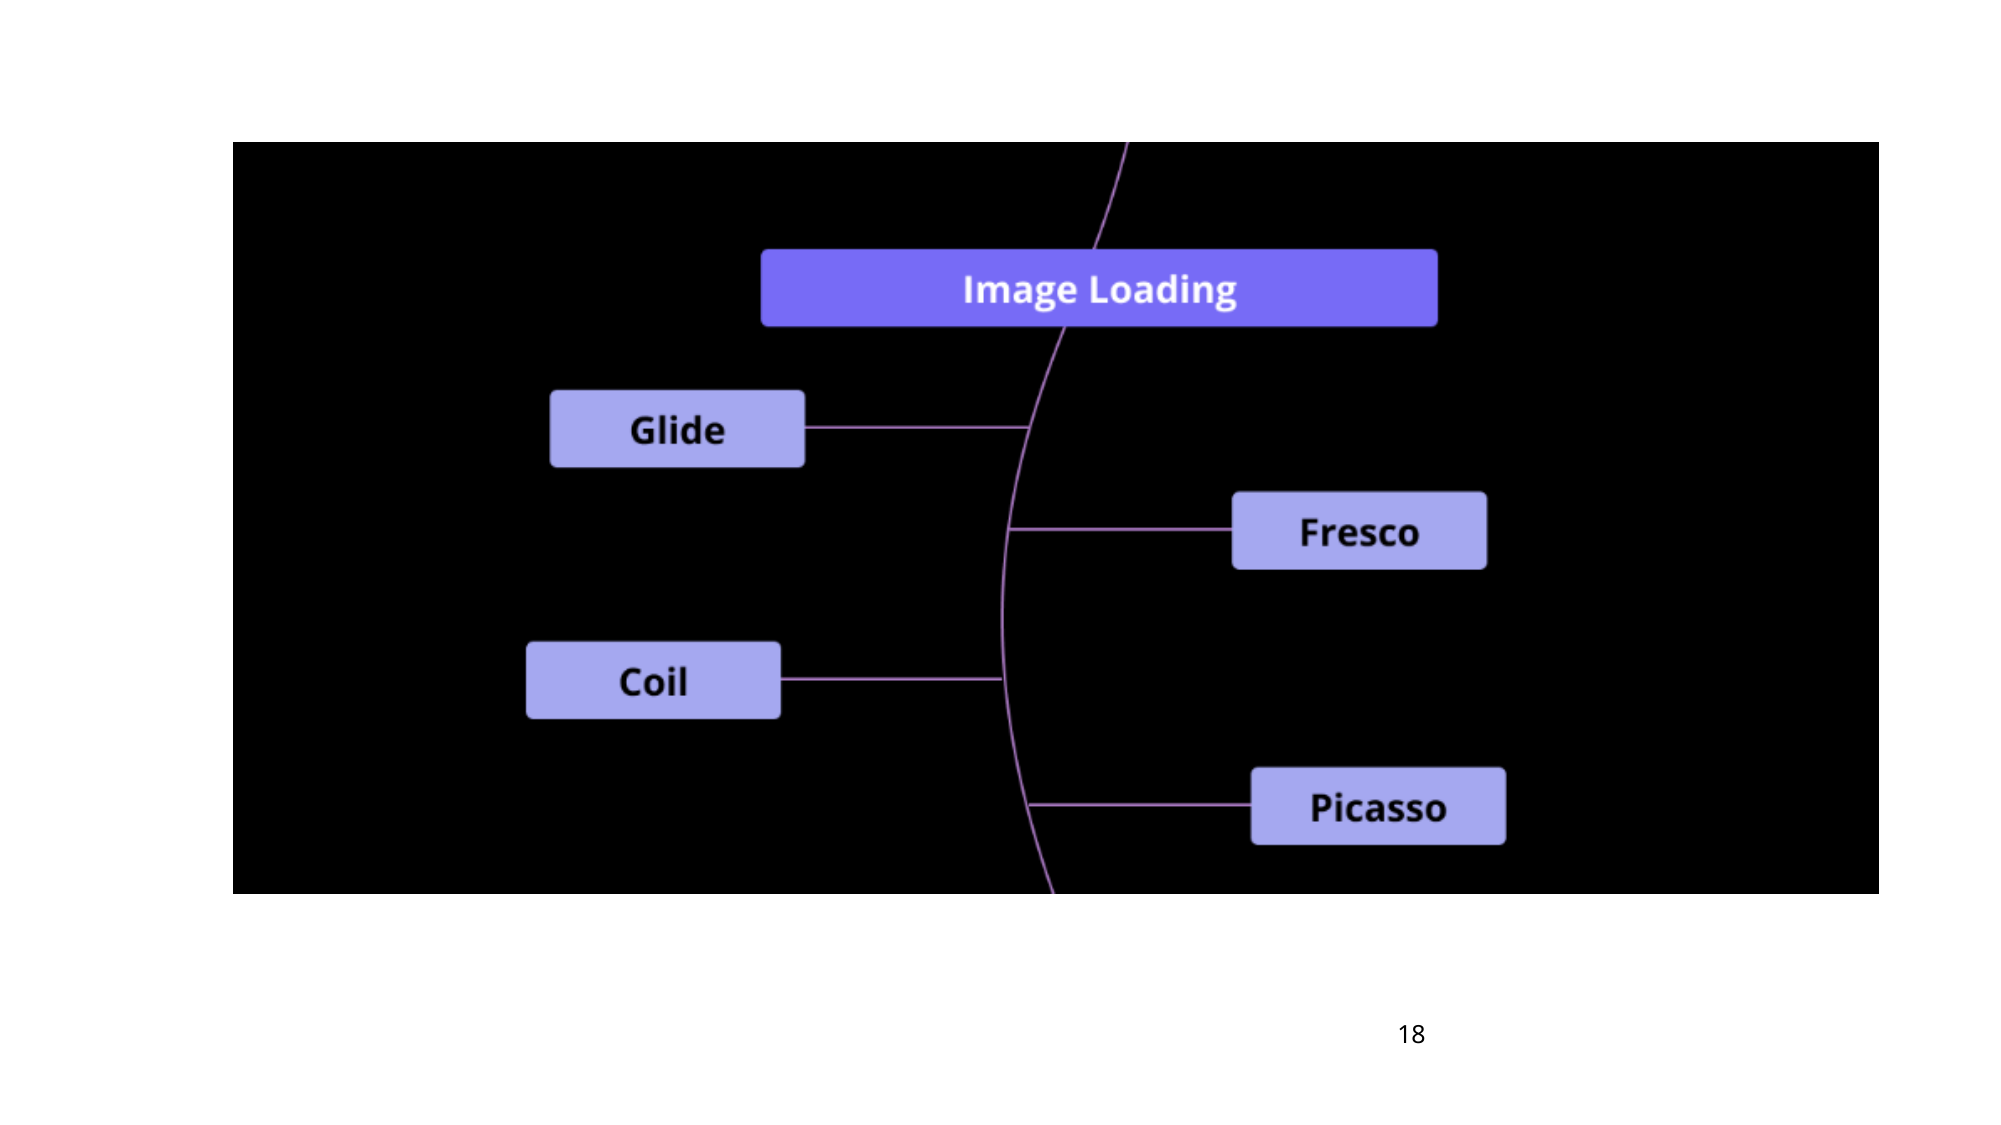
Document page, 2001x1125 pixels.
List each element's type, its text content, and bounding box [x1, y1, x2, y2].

slide_number ‹#› [966, 905, 1434, 1125]
picture [233, 142, 1879, 894]
